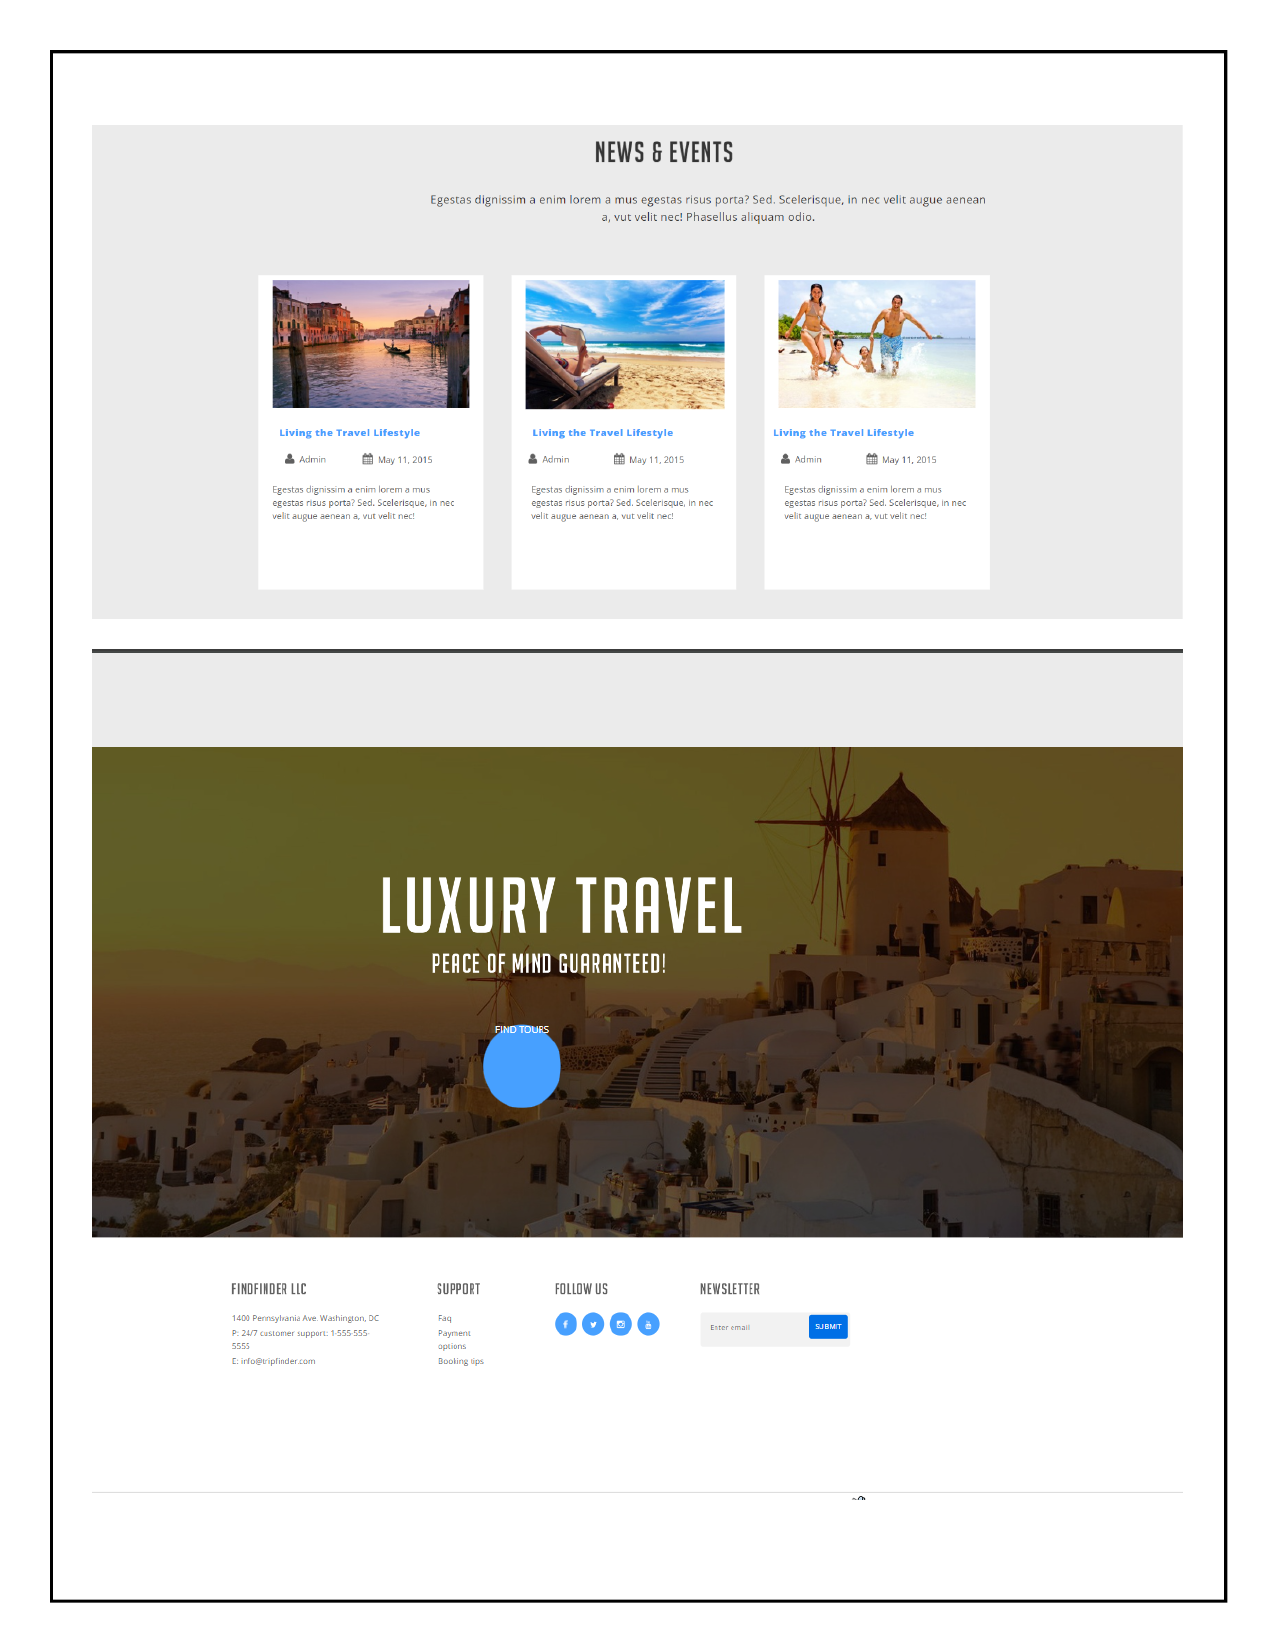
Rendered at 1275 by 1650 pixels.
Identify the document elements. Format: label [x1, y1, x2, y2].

text_box [50, 50, 1228, 1603]
picture [92, 125, 1183, 620]
picture [92, 649, 1183, 1501]
